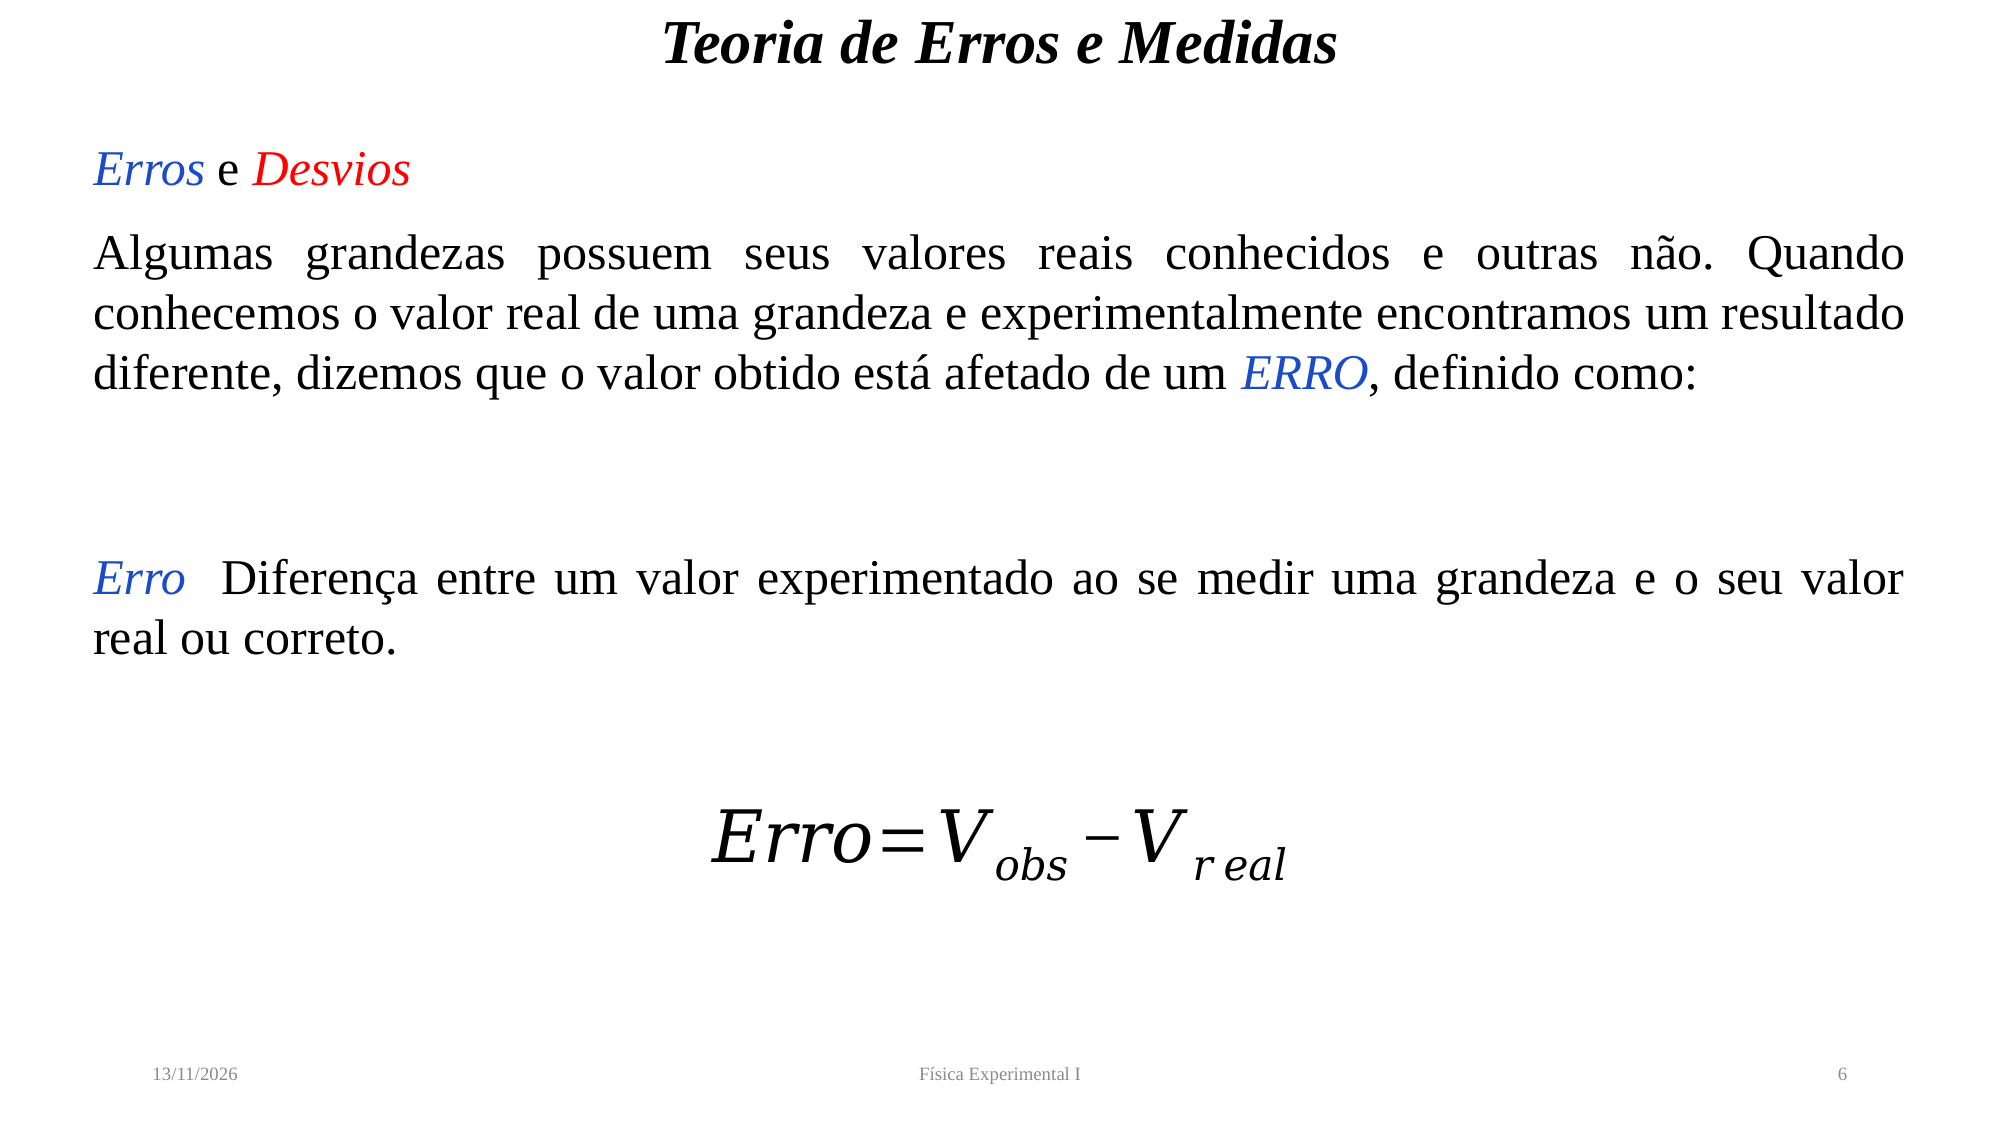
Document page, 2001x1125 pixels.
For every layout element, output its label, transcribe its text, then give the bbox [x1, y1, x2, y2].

text_box Algumas grandezas possuem seus valores reais conhecidos e outras não. Quando conhecemos o valor real de uma grandeza e experimentalmente encontramos um resultado diferente, dizemos que o valor obtido está afetado de um ERRO, definido como: [78, 211, 1922, 407]
text_box [437, 253, 465, 282]
slide_number 6 [1412, 1042, 1863, 1103]
title Teoria de Erros e Medidas [0, 2, 2000, 85]
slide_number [137, 1042, 588, 1103]
text_box Erros e Desvios [78, 127, 681, 203]
footer Física Experimental I [662, 1042, 1338, 1103]
